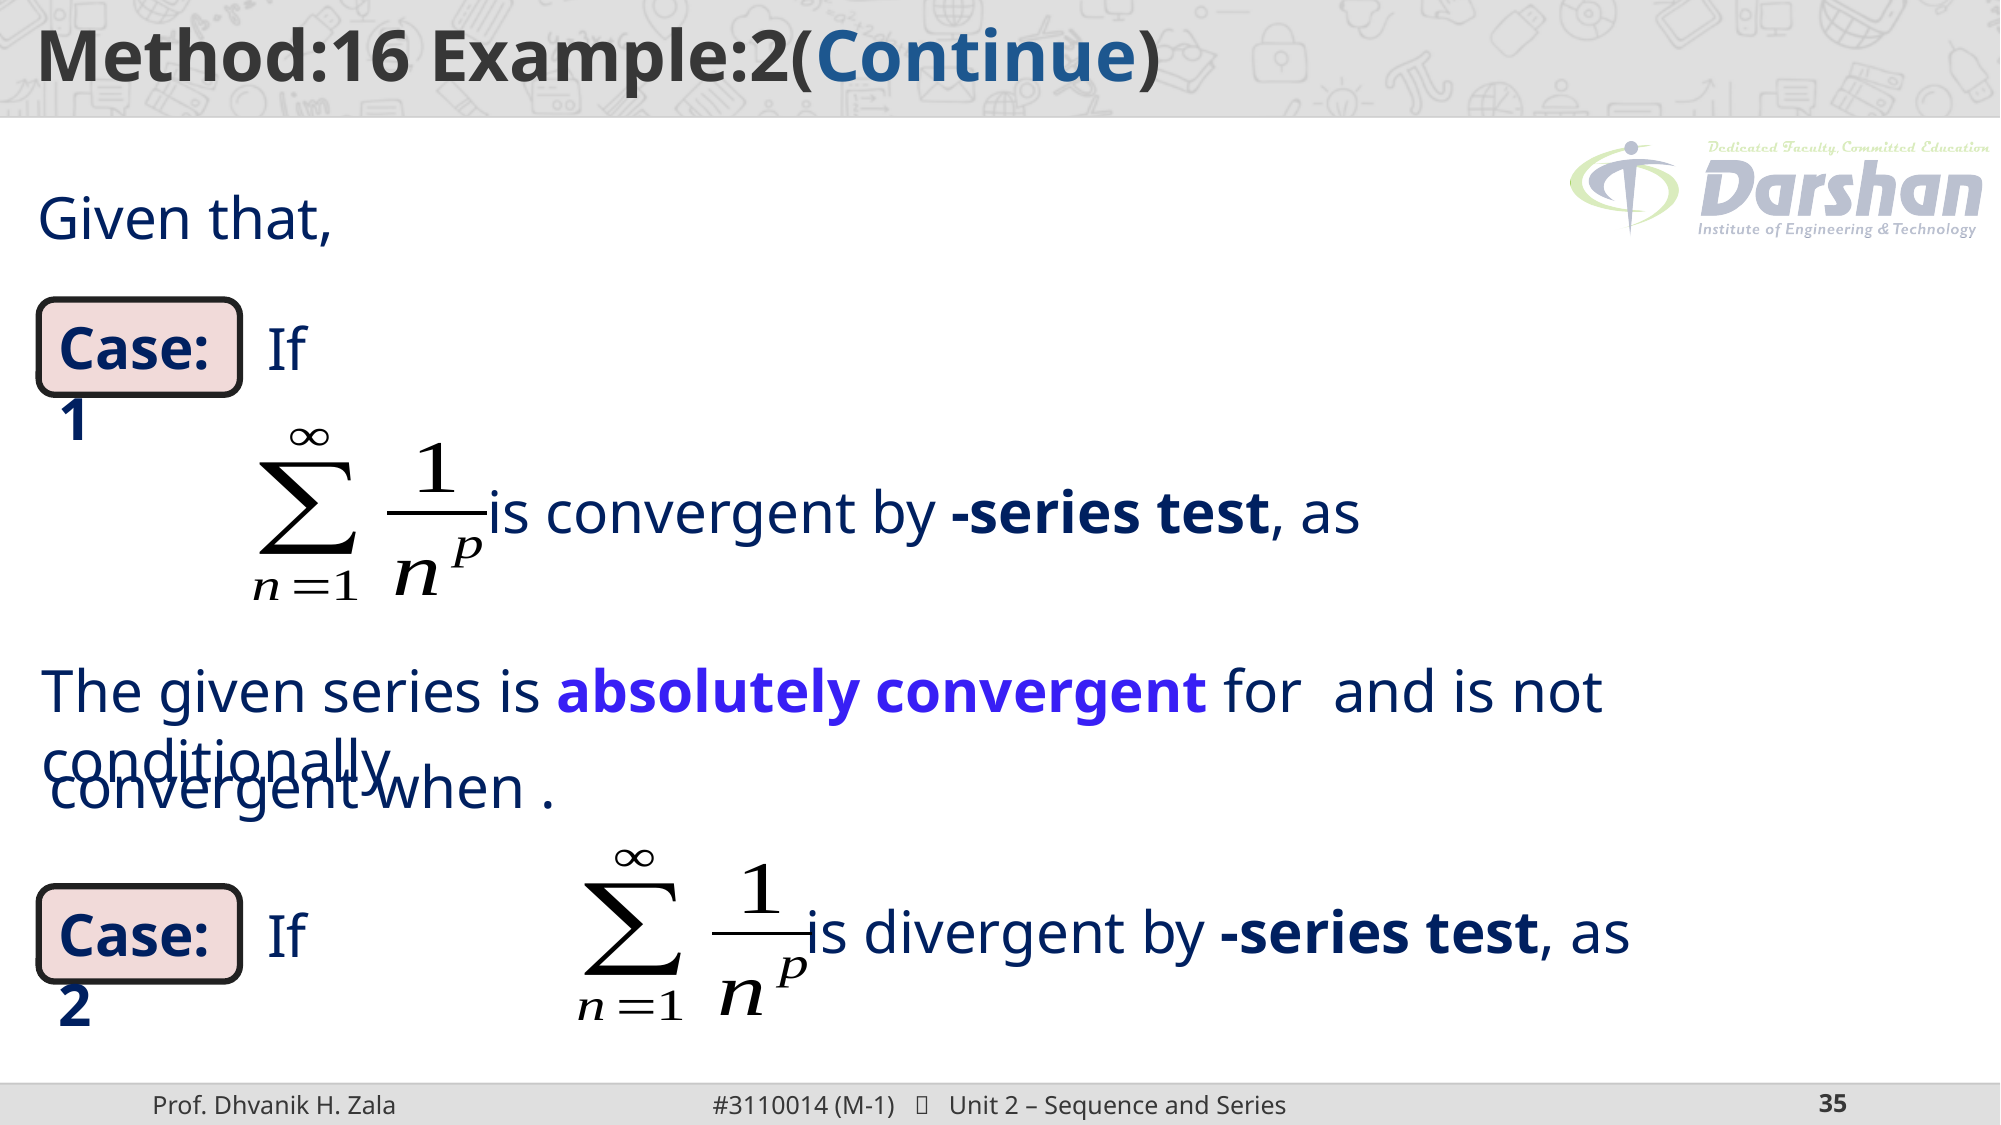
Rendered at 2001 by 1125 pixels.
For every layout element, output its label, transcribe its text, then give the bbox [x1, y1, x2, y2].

text_box Case:1 [38, 299, 240, 395]
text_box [576, 828, 1840, 1033]
text_box Case:2 [38, 886, 240, 982]
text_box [251, 408, 1447, 612]
